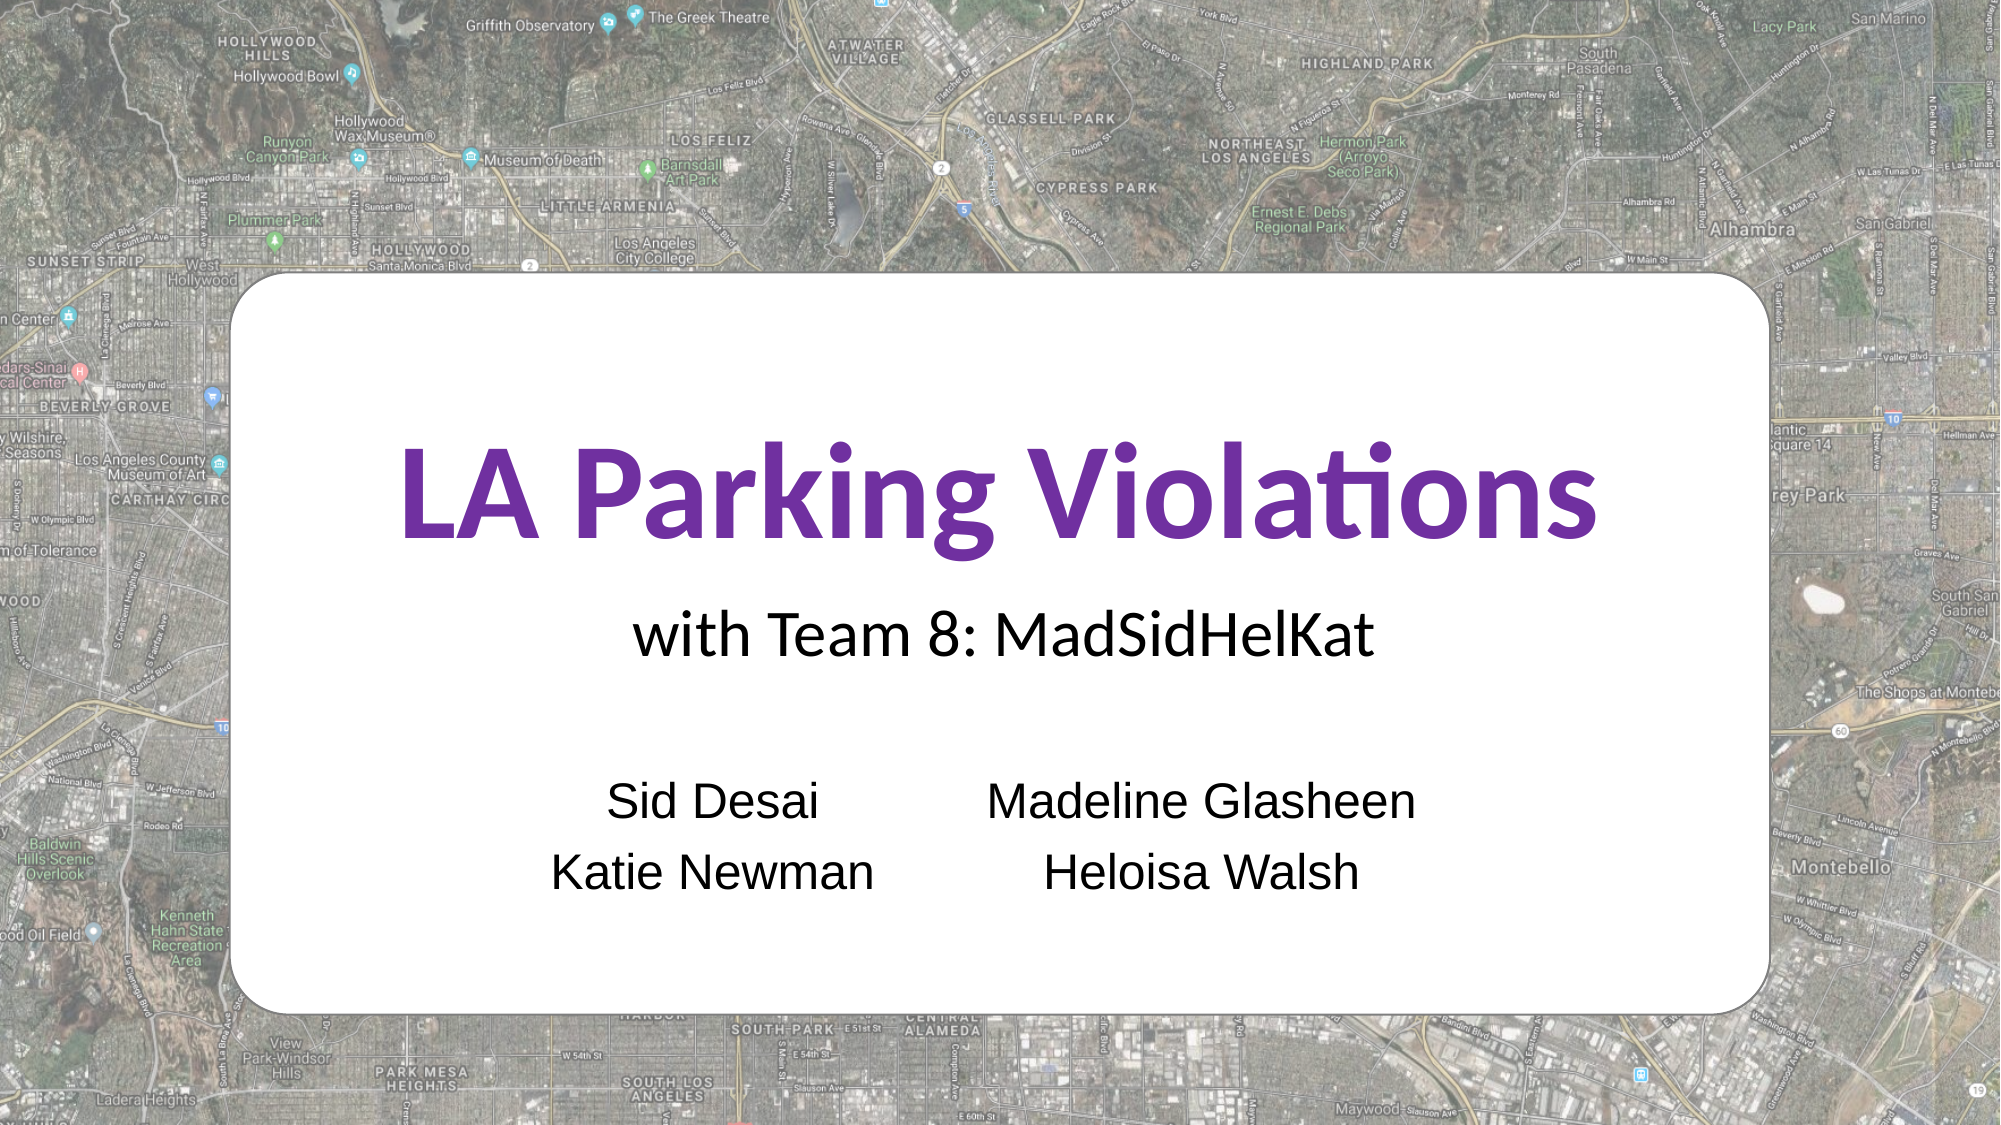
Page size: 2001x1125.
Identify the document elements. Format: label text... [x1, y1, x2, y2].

table_cell Katie Newman [511, 837, 915, 908]
subtitle with Team 8: MadSidHelKat [249, 590, 1750, 941]
table_header Sid Desai [511, 766, 915, 837]
table_header Madeline Glasheen [915, 766, 1489, 837]
title LA Parking Violations [249, 184, 1750, 576]
table_cell Heloisa Walsh [915, 837, 1489, 908]
